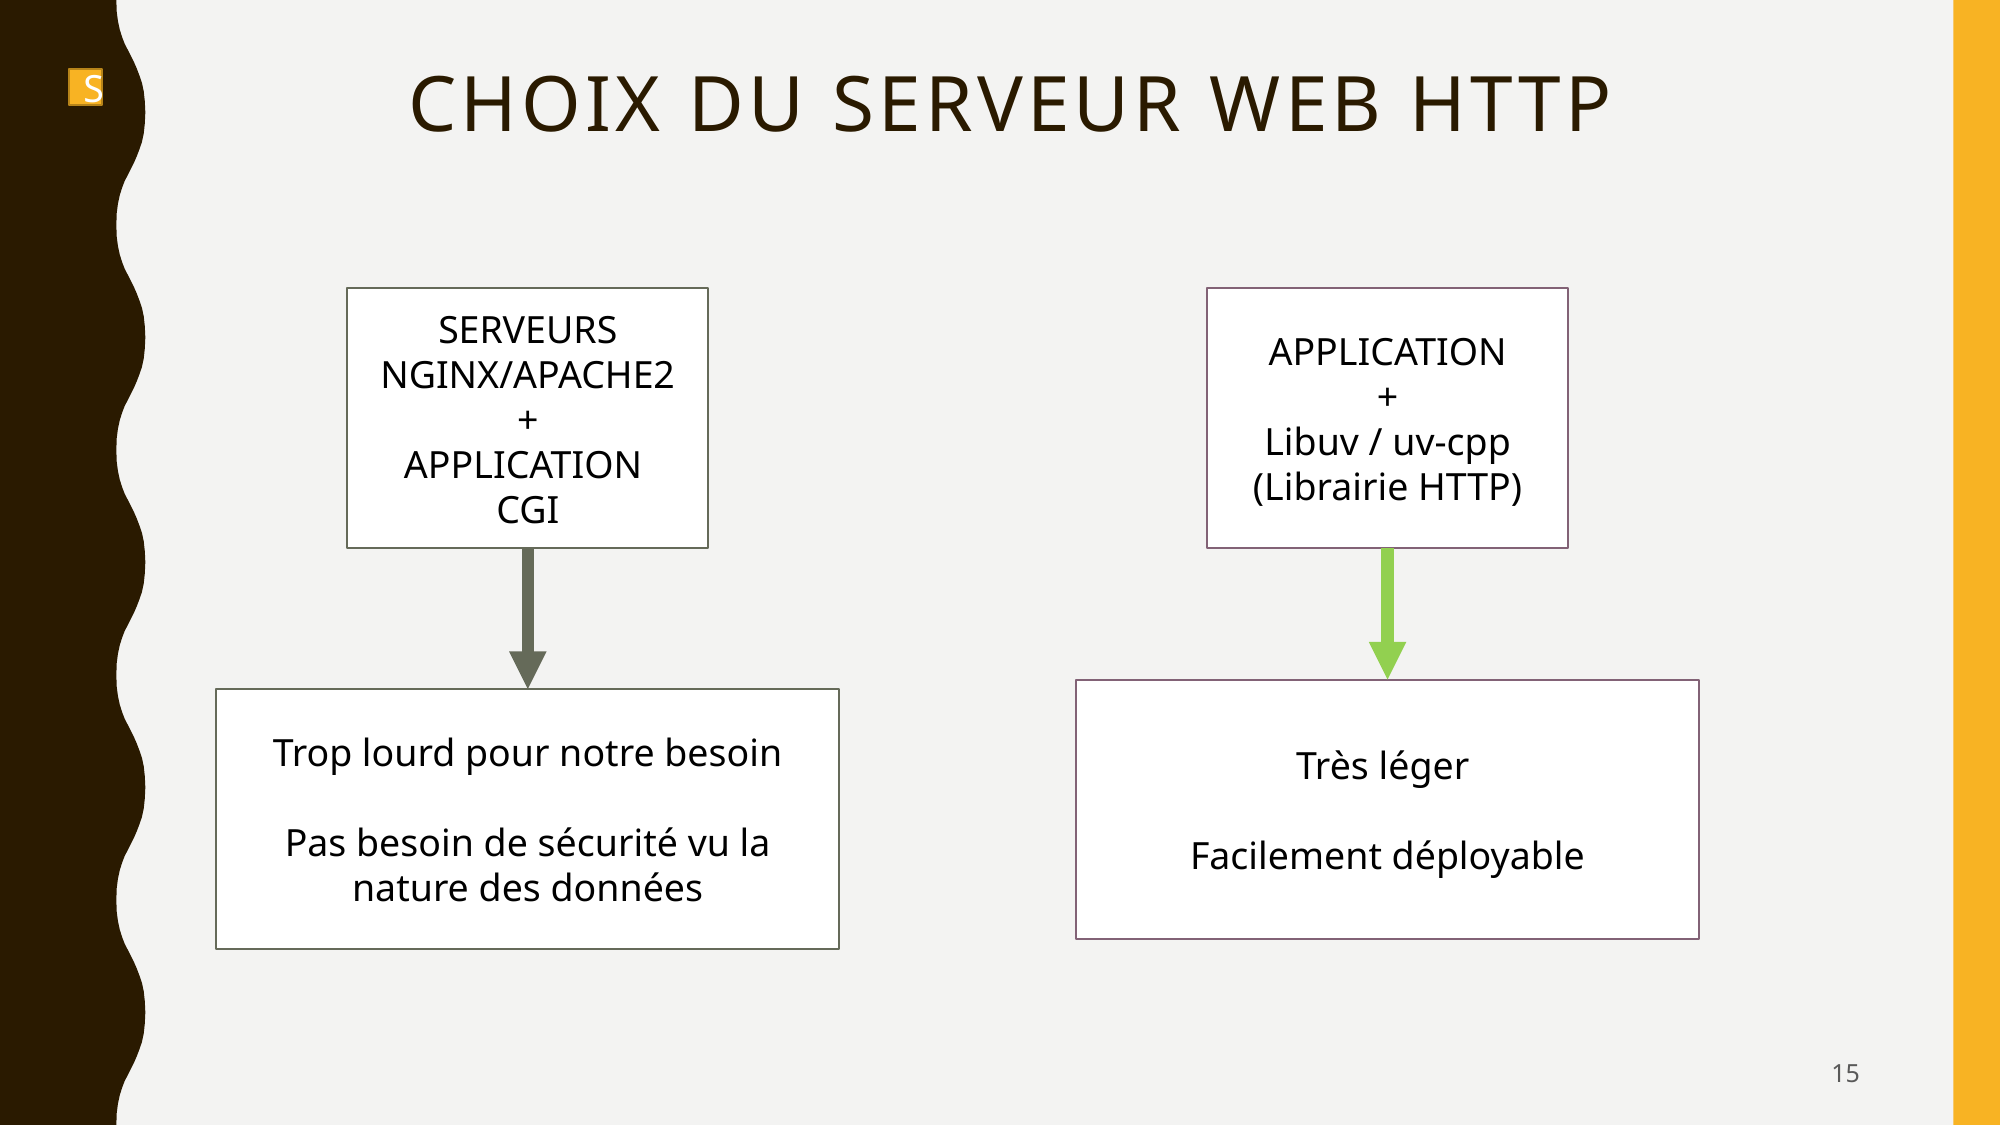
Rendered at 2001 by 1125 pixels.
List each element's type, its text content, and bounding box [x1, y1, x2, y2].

text_box Très léger Facilement déployable [1075, 679, 1700, 940]
text_box SERVEURS NGINX/APACHE2 + APPLICATION CGI [346, 287, 709, 549]
text_box APPLICATION + Libuv / uv-cpp (Librairie HTTP) [1206, 287, 1569, 549]
text_box Trop lourd pour notre besoin Pas besoin de sécurité vu la nature des données [215, 688, 840, 950]
slide_number 15 [1412, 1045, 1875, 1103]
title Choix du Serveur WEB HTTP [188, 58, 1834, 157]
text_box S [68, 68, 103, 106]
